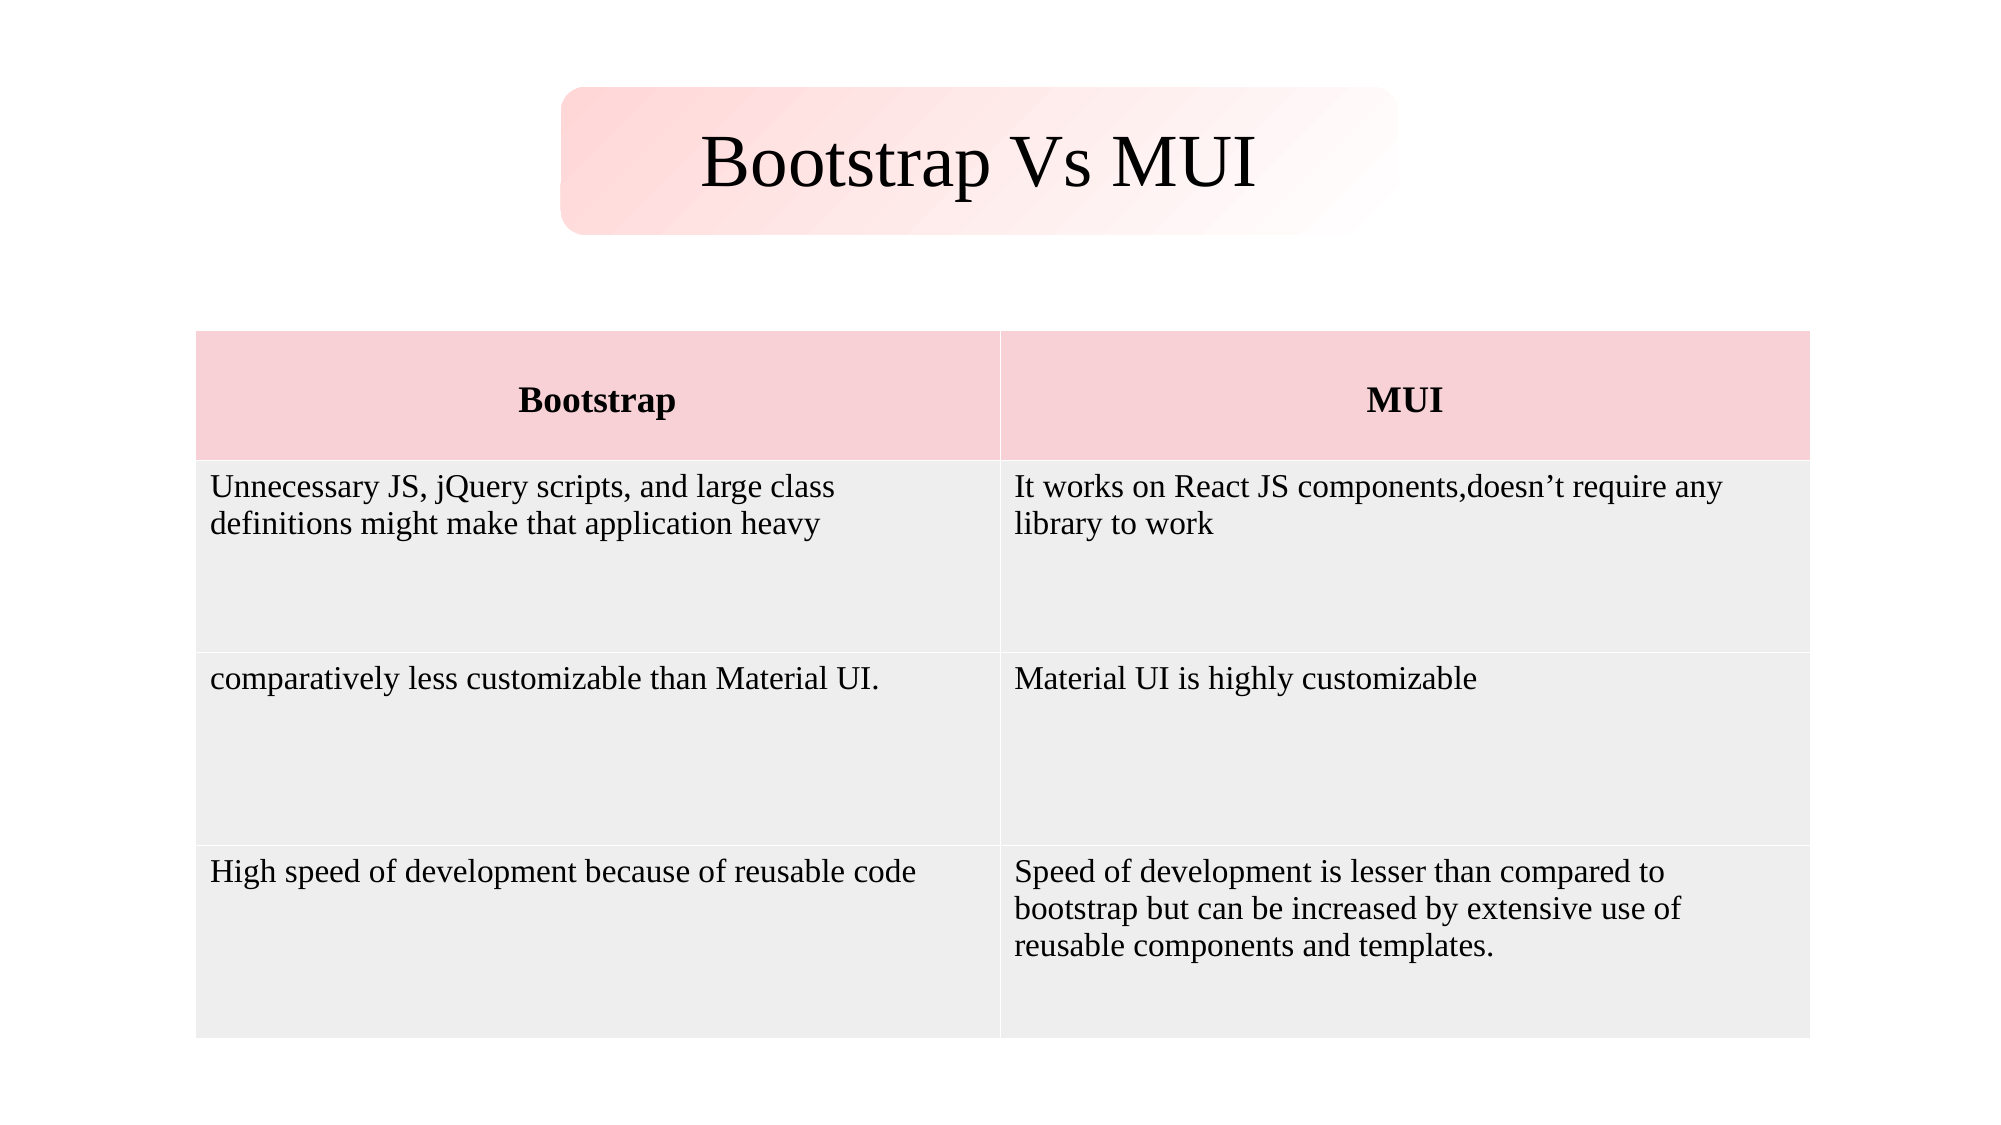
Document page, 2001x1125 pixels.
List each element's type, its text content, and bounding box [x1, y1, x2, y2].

table_cell comparatively less customizable than Material UI. [196, 653, 1000, 845]
table_header MUI [1001, 331, 1810, 460]
table_cell It works on React JS components,doesn’t require any library to work [1001, 461, 1810, 652]
text_box Bootstrap Vs MUI [560, 87, 1399, 235]
table_cell Material UI is highly customizable [1001, 653, 1810, 845]
table_header Bootstrap [196, 331, 1000, 460]
table_cell Speed of development is lesser than compared to bootstrap but can be increased by extensive use of reusable components and templates. [1001, 846, 1810, 1038]
table_cell High speed of development because of reusable code [196, 846, 1000, 1038]
table_cell Unnecessary JS, jQuery scripts, and large class definitions might make that application heavy [196, 461, 1000, 652]
